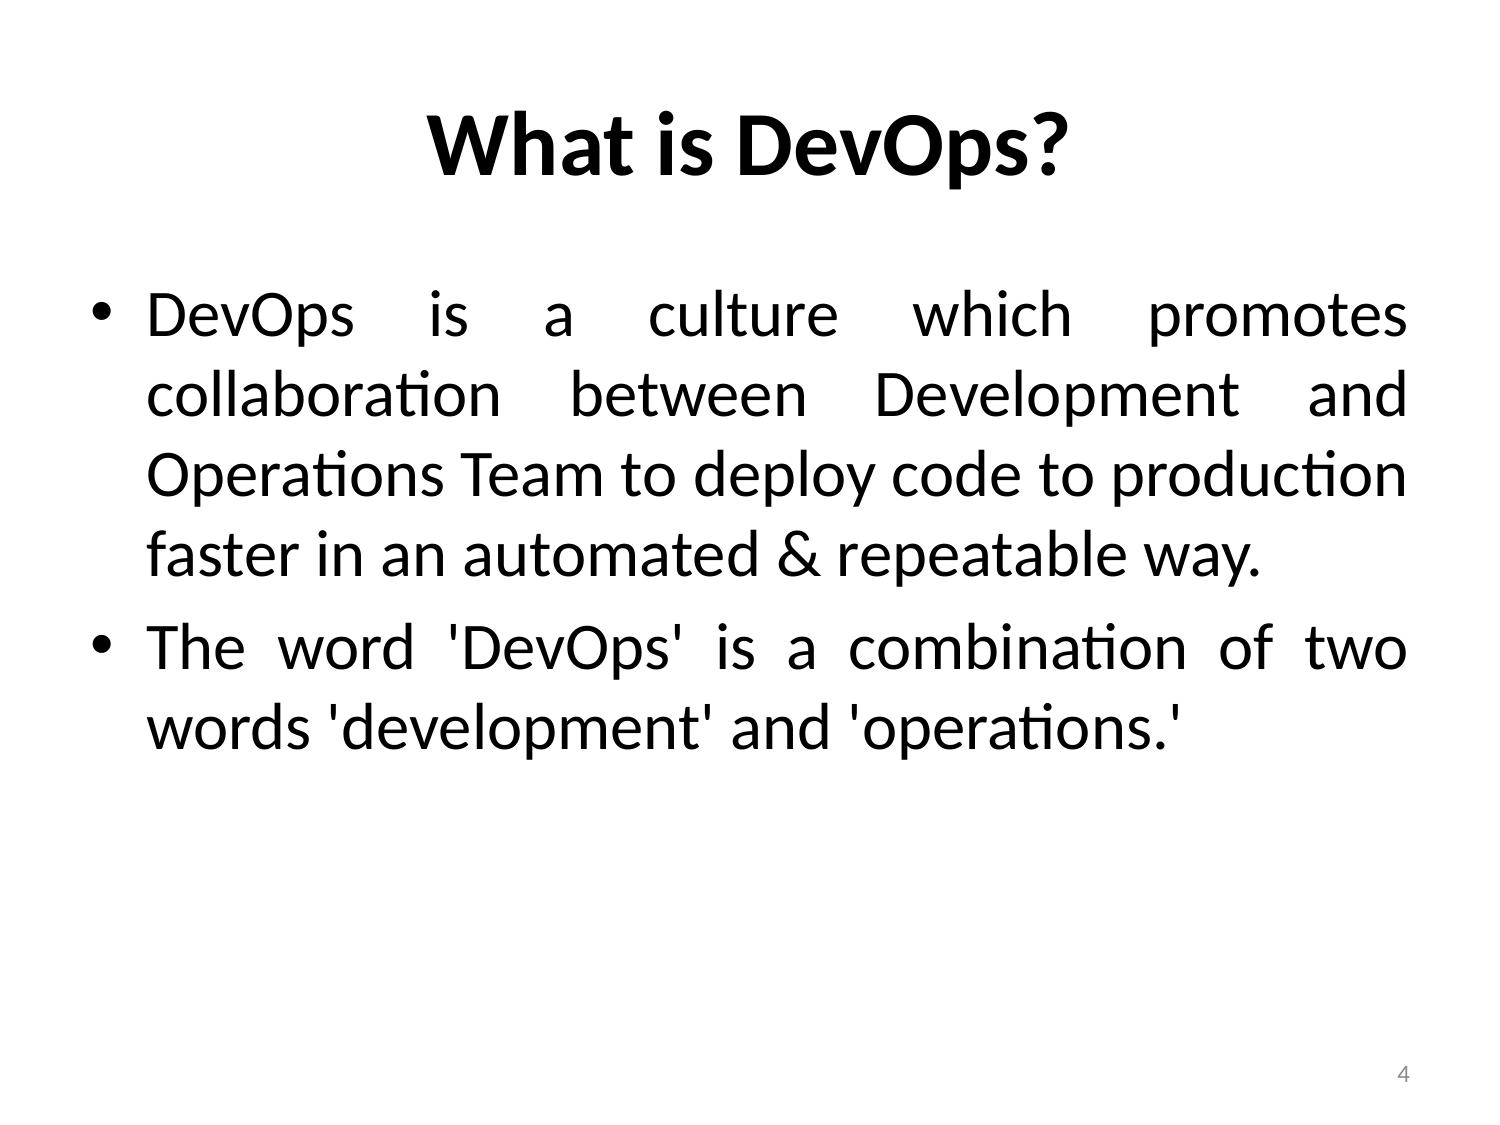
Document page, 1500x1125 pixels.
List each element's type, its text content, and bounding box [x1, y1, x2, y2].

slide_number 4 [1074, 1042, 1425, 1103]
list DevOps is a culture which promotes collaboration between Development and Operations Team to deploy code to production faster in an automated & repeatable way. The word 'DevOps' is a combination of two words 'development' and 'operations.' [75, 262, 1425, 823]
title What is DevOps? [75, 45, 1425, 233]
